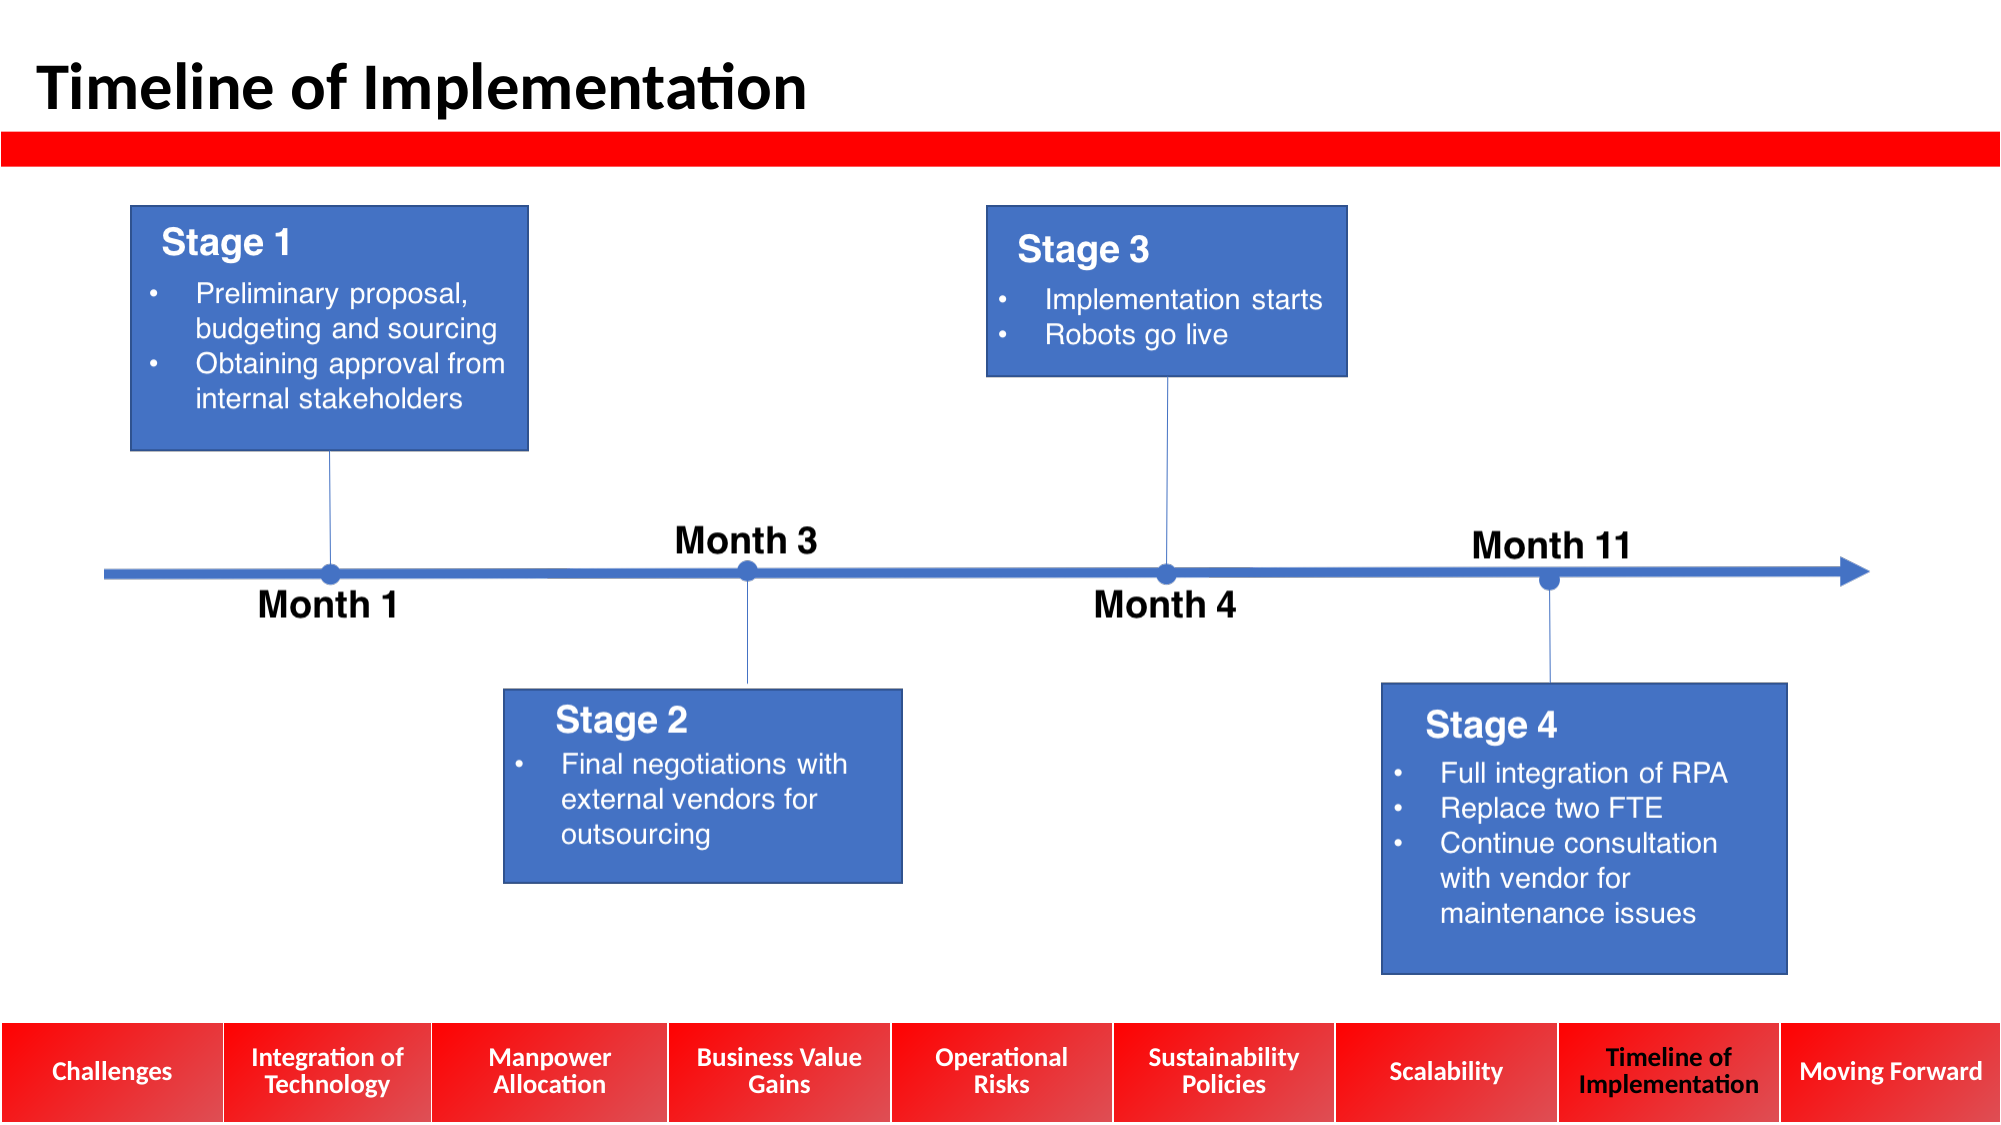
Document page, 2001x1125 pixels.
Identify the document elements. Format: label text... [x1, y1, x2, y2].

table_header Challenges [2, 1023, 223, 1122]
picture [102, 205, 1901, 1010]
table_header Scalability [1336, 1023, 1557, 1122]
text_box Timeline of Implementation [21, 35, 1022, 131]
table_header Integration of Technology [224, 1023, 431, 1122]
table_header Timeline of Implementation [1559, 1023, 1779, 1122]
table_header Business Value Gains [669, 1023, 890, 1122]
table_header Sustainability Policies [1114, 1023, 1334, 1122]
table_header Moving Forward [1781, 1023, 2000, 1122]
table_header Manpower Allocation [432, 1023, 667, 1122]
text_box [1, 131, 2000, 167]
table_header Operational Risks [892, 1023, 1112, 1122]
